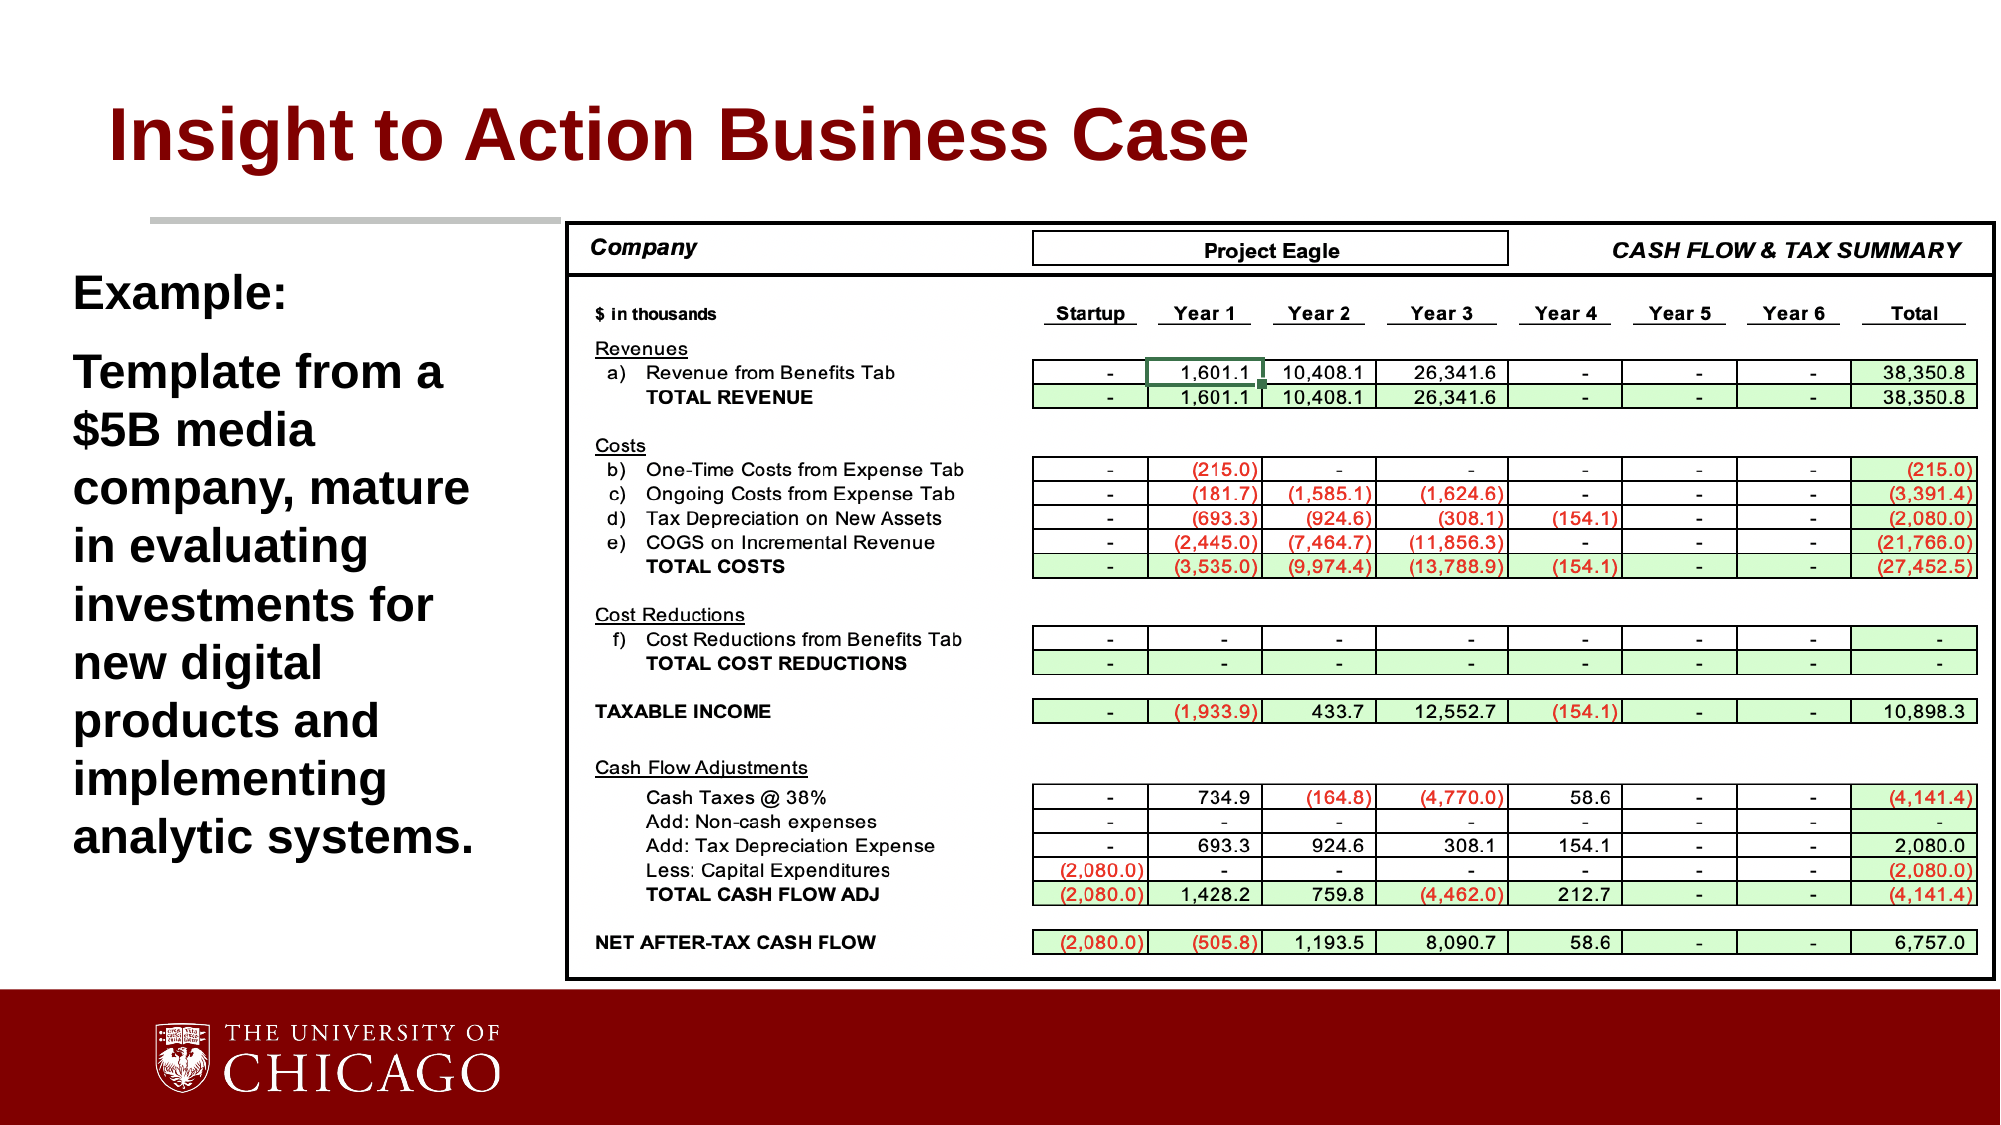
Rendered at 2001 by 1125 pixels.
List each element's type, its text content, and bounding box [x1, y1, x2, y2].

picture [561, 215, 2000, 986]
list Example: Template from a $5B media company, mature in evaluating investments for new digital products and implementing analytic systems. [57, 254, 536, 871]
title Insight to Action Business Case [94, 44, 1720, 216]
